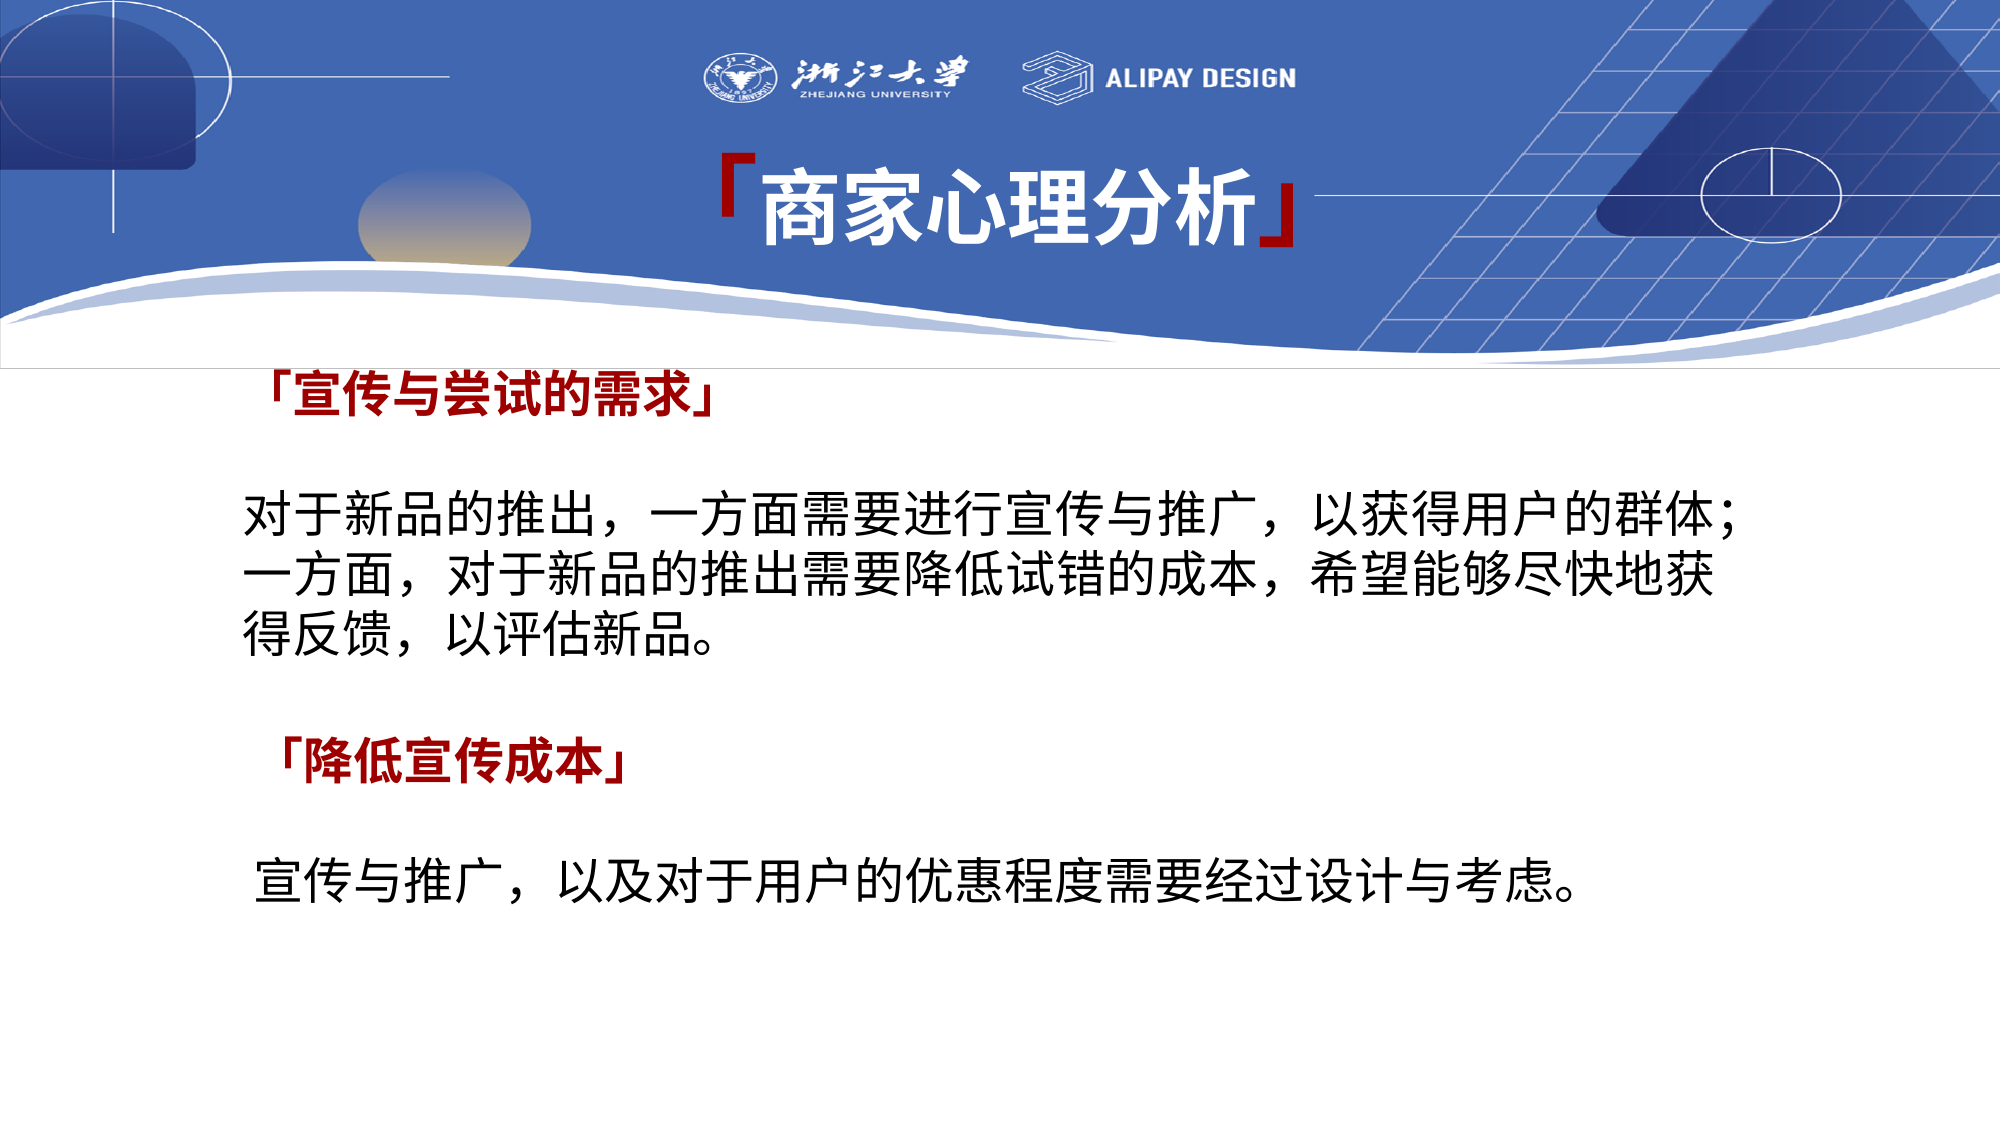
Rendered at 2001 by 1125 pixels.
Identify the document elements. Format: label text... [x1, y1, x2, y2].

picture [0, 0, 2000, 369]
text_box 「商家心理分析」 [156, 60, 1860, 506]
text_box 「降低宣传成本」 宣传与推广，以及对于用户的优惠程度需要经过设计与考虑。 [239, 722, 1777, 1000]
text_box 「宣传与尝试的需求」 对于新品的推出，一方面需要进行宣传与推广，以获得用户的群体；一方面，对于新品的推出需要降低试错的成本，希望能够尽快地获得反馈，以评估新品。 [227, 355, 1731, 820]
